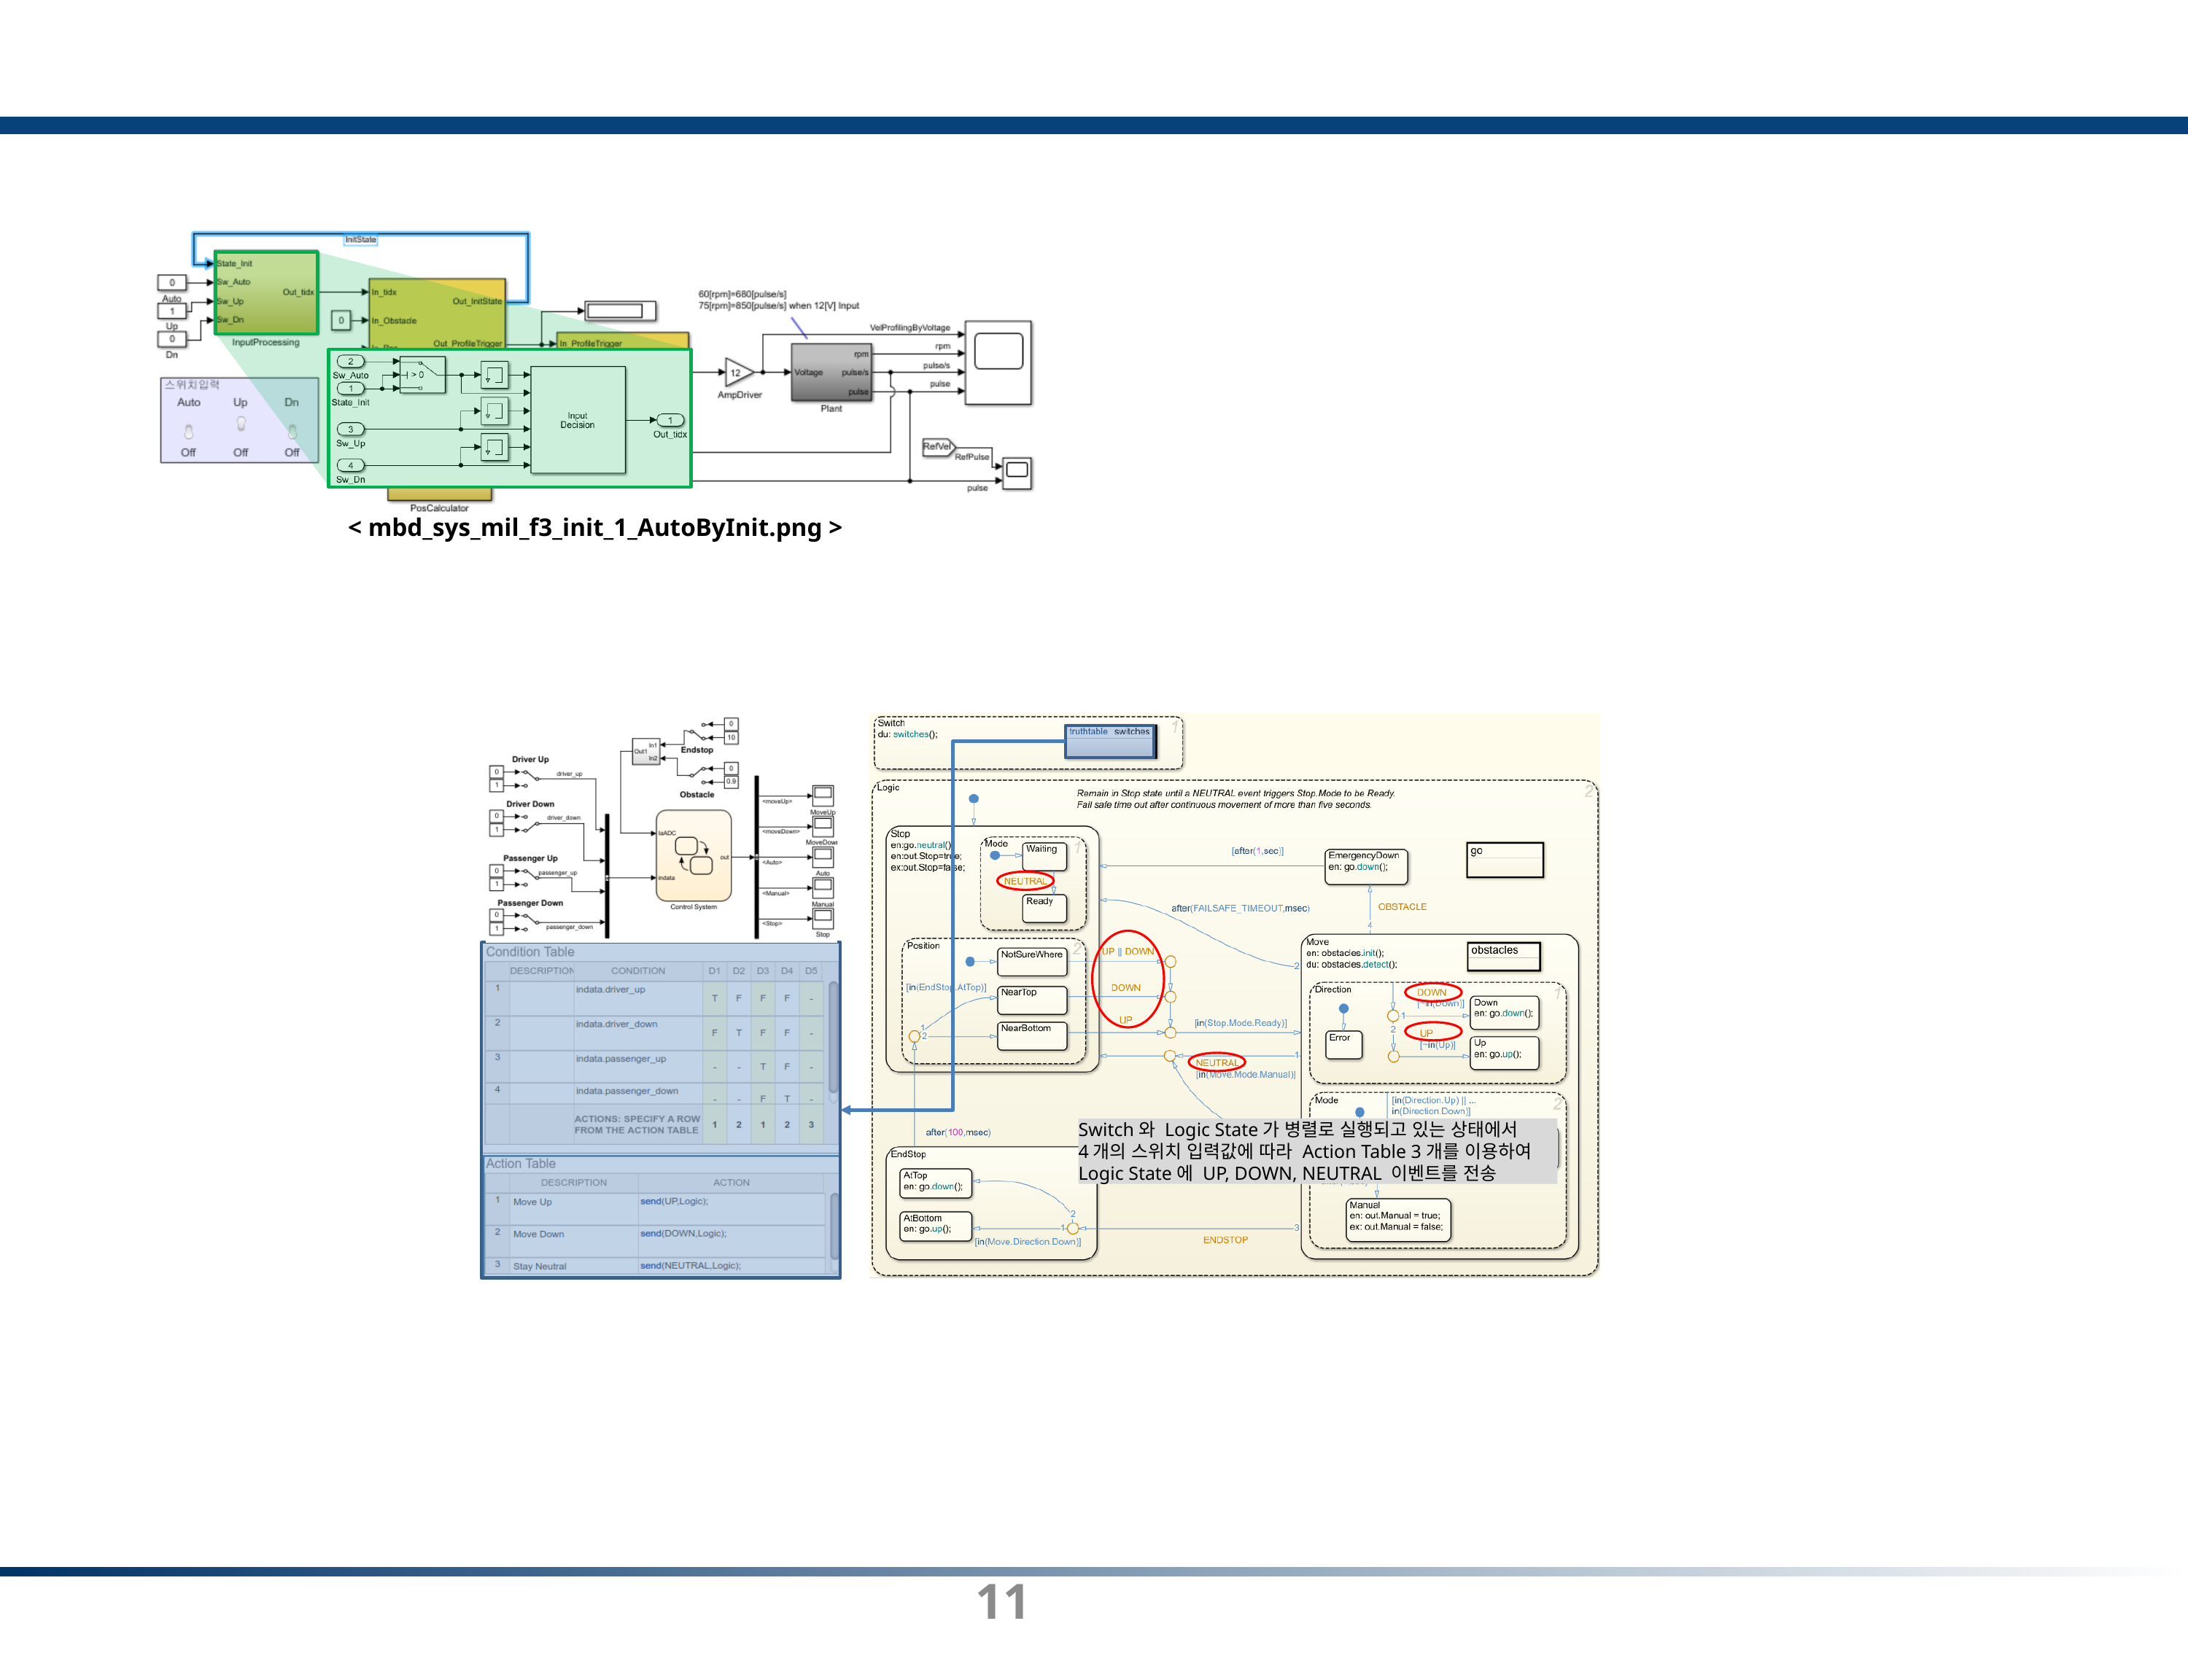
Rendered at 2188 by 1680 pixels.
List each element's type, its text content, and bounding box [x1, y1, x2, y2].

slide_number 11 [748, 1558, 1259, 1649]
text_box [150, 223, 1041, 542]
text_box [481, 712, 1600, 1279]
